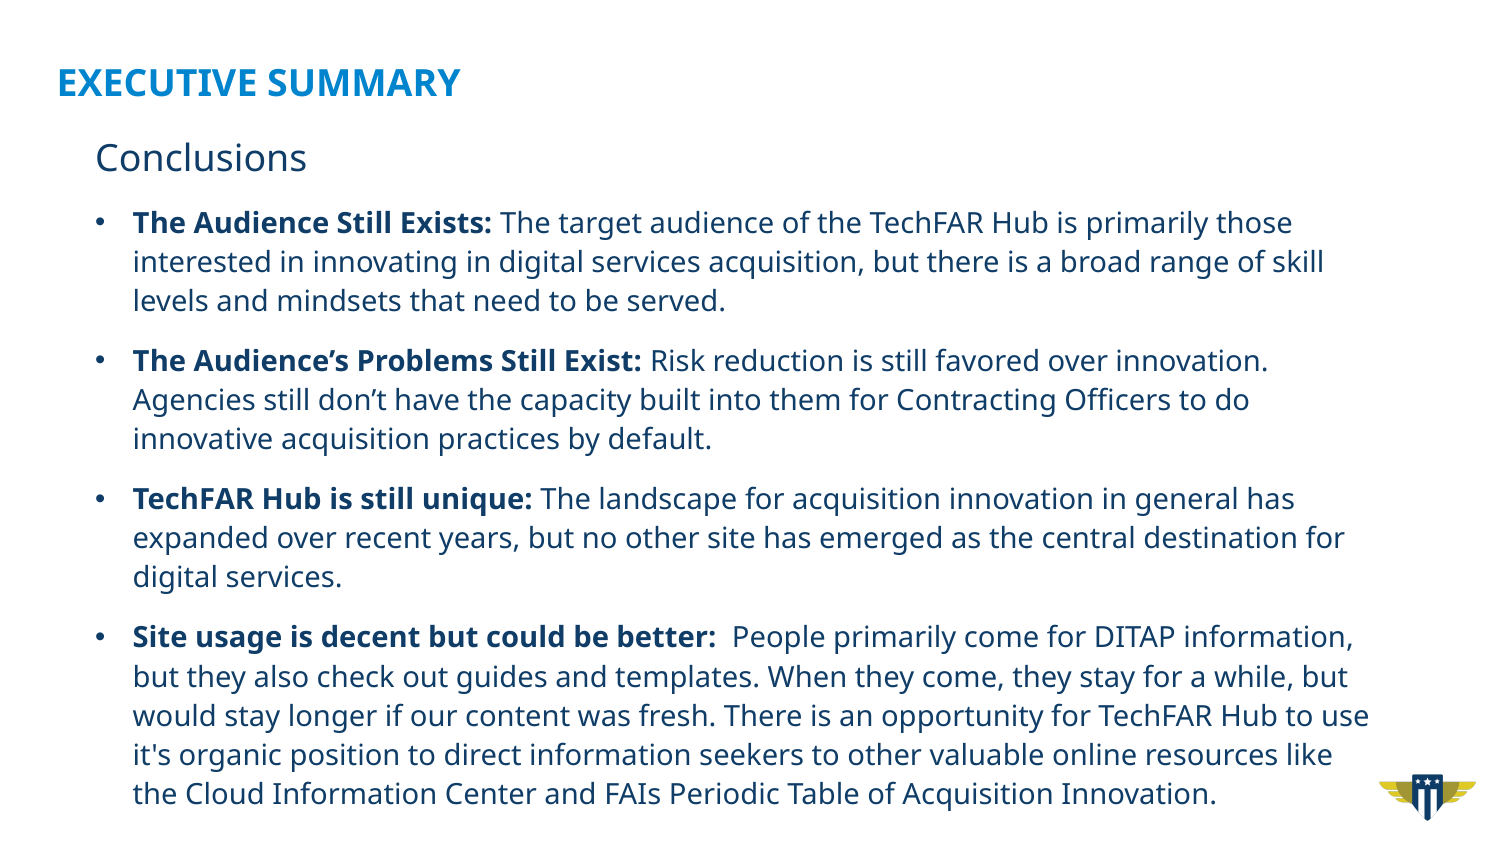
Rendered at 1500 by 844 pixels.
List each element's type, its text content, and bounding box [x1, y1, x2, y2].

picture [1374, 765, 1481, 830]
list Conclusions The Audience Still Exists: The target audience of the TechFAR Hub is primarily those interested in innovating in digital services acquisition, but there is a broad range of skill levels and mindsets that need to be served. The Audience’s Problems Still Exist: Risk reduction is still favored over innovation. Agencies still don’t have the capacity built into them for Contracting Officers to do innovative acquisition practices by default. TechFAR Hub is still unique: The landscape for acquisition innovation in general has expanded over recent years, but no other site has emerged as the central destination for digital services. Site usage is decent but could be better: People primarily come for DITAP information, but they also check out guides and templates. When they come, they stay for a while, but would stay longer if our content was fresh. There is an opportunity for TechFAR Hub to use it's organic position to direct information seekers to other valuable online resources like the Cloud Information Center and FAIs Periodic Table of Acquisition Innovation. [80, 121, 1387, 767]
title Executive summary [56, 51, 1444, 122]
